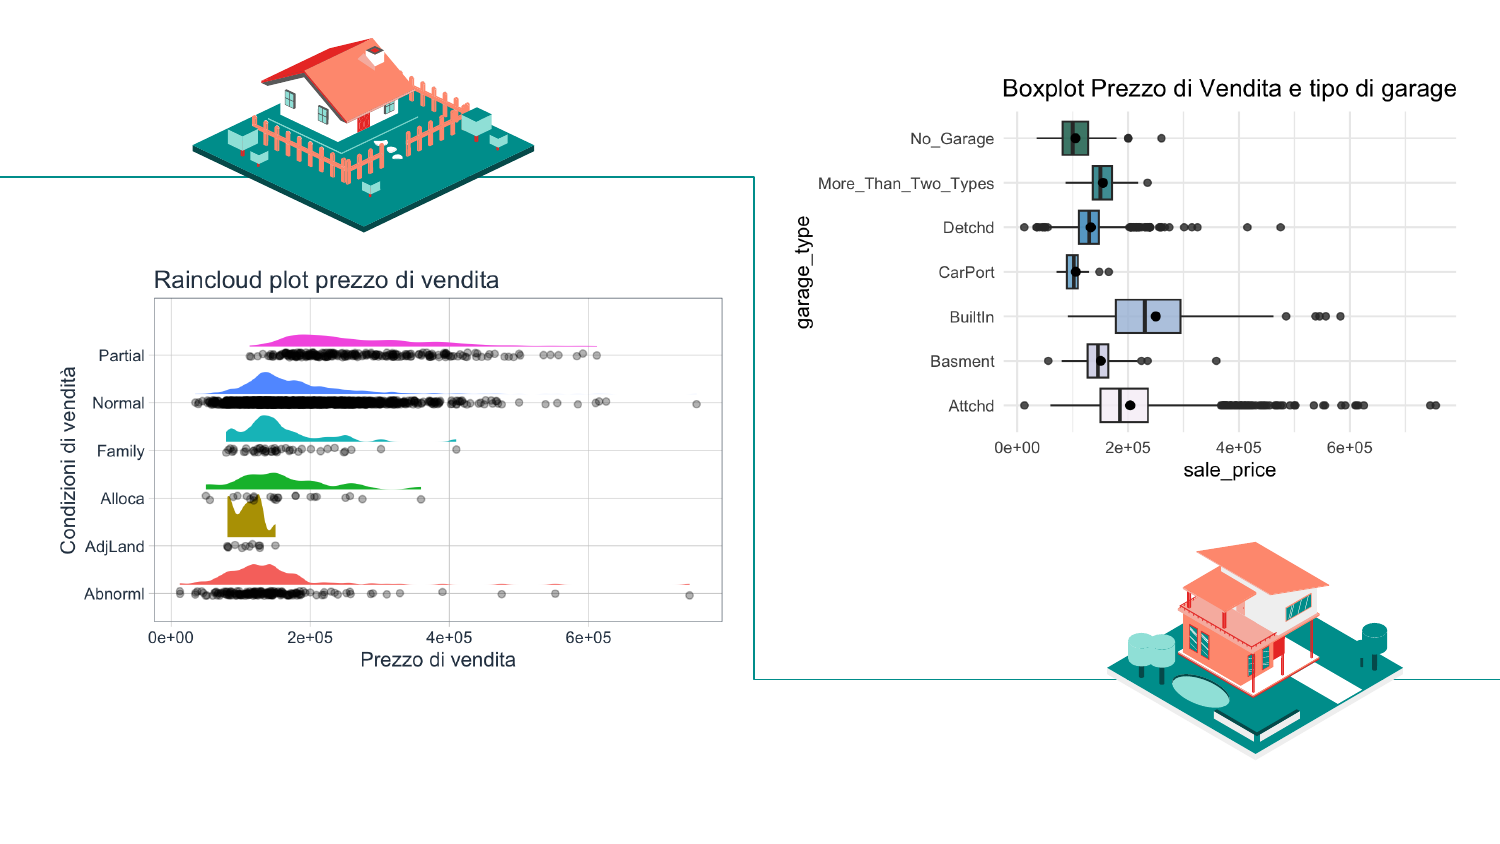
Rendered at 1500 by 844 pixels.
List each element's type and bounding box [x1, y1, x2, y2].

picture [49, 258, 732, 680]
text_box [1106, 541, 1404, 761]
text_box [192, 37, 535, 233]
text_box [0, 176, 1500, 680]
picture [783, 68, 1466, 491]
